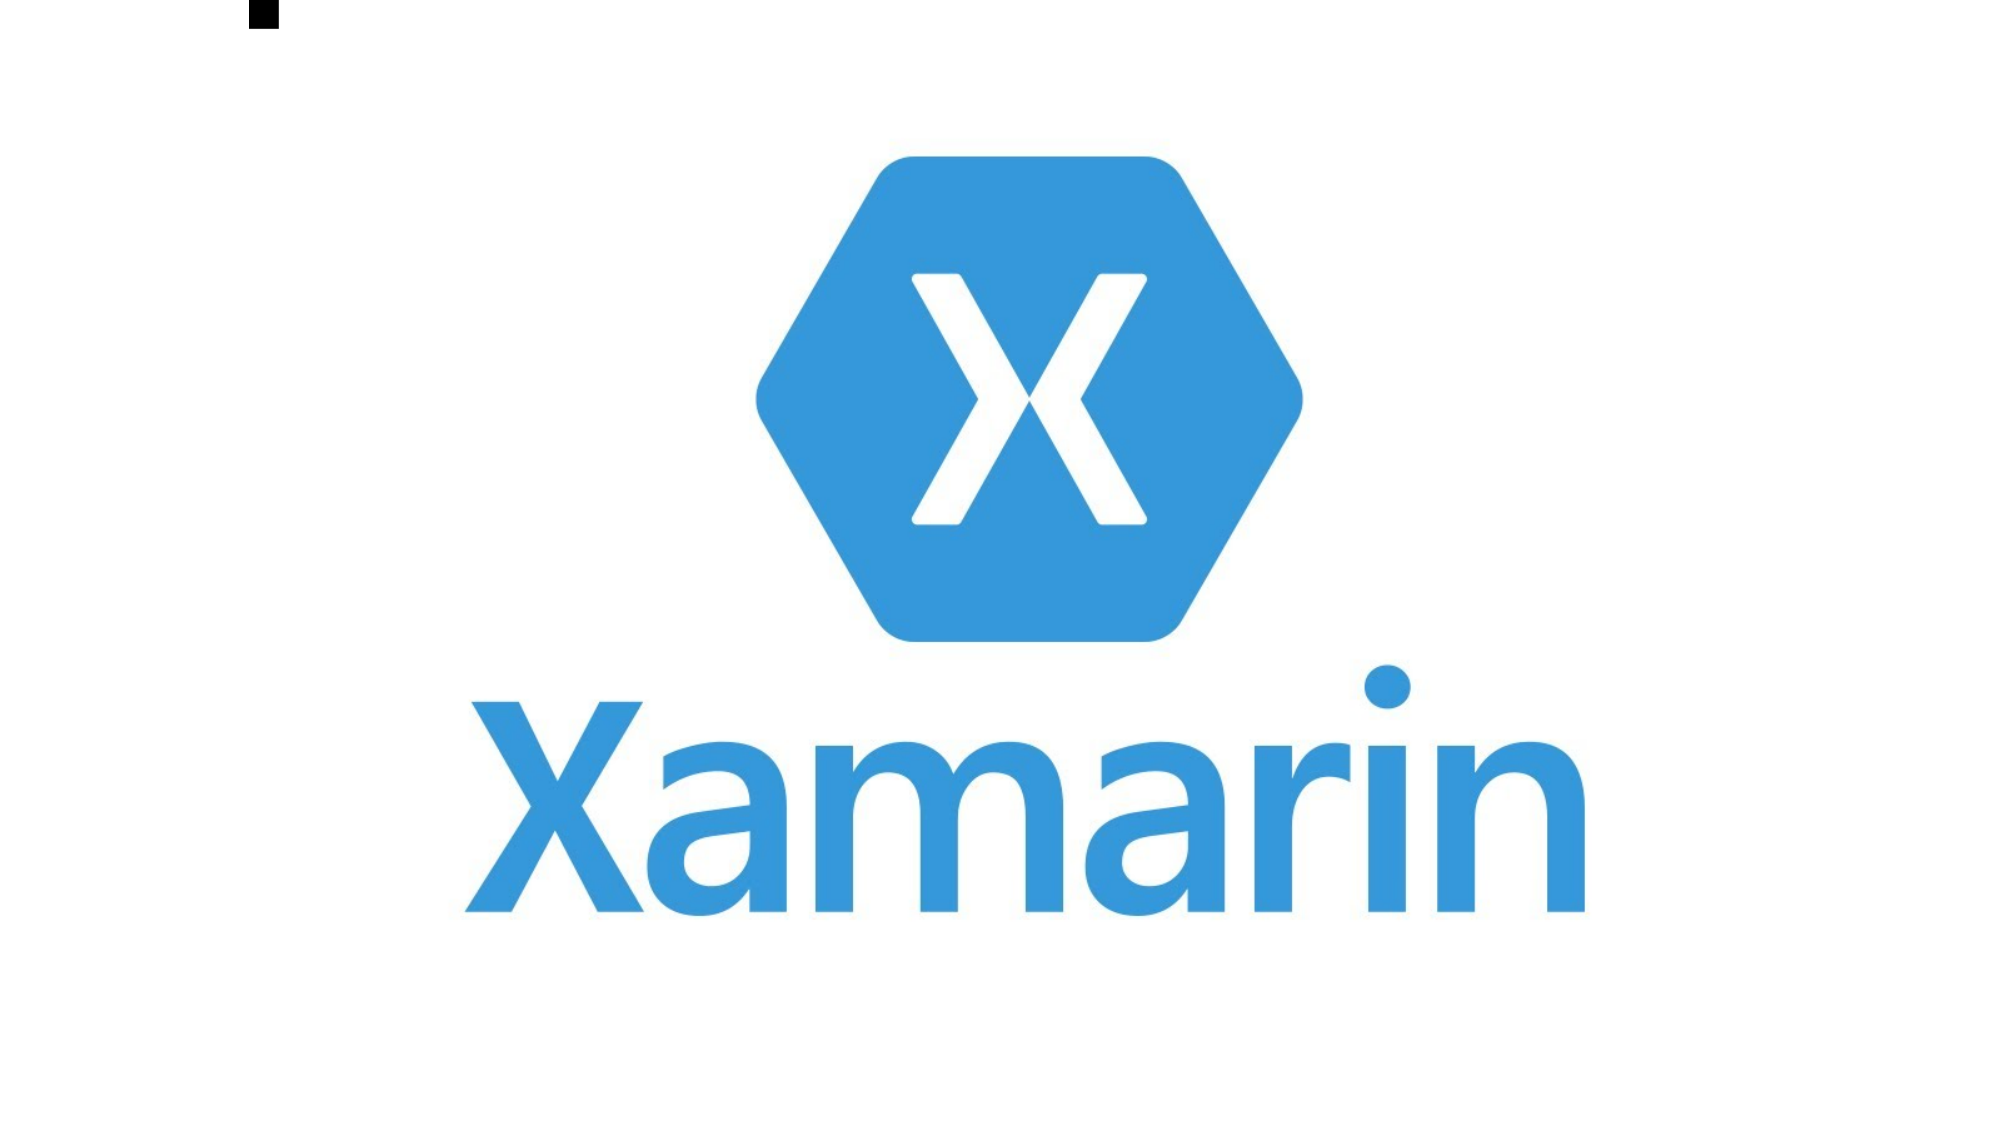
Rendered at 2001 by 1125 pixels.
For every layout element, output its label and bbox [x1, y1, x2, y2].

picture [249, 0, 1750, 1125]
